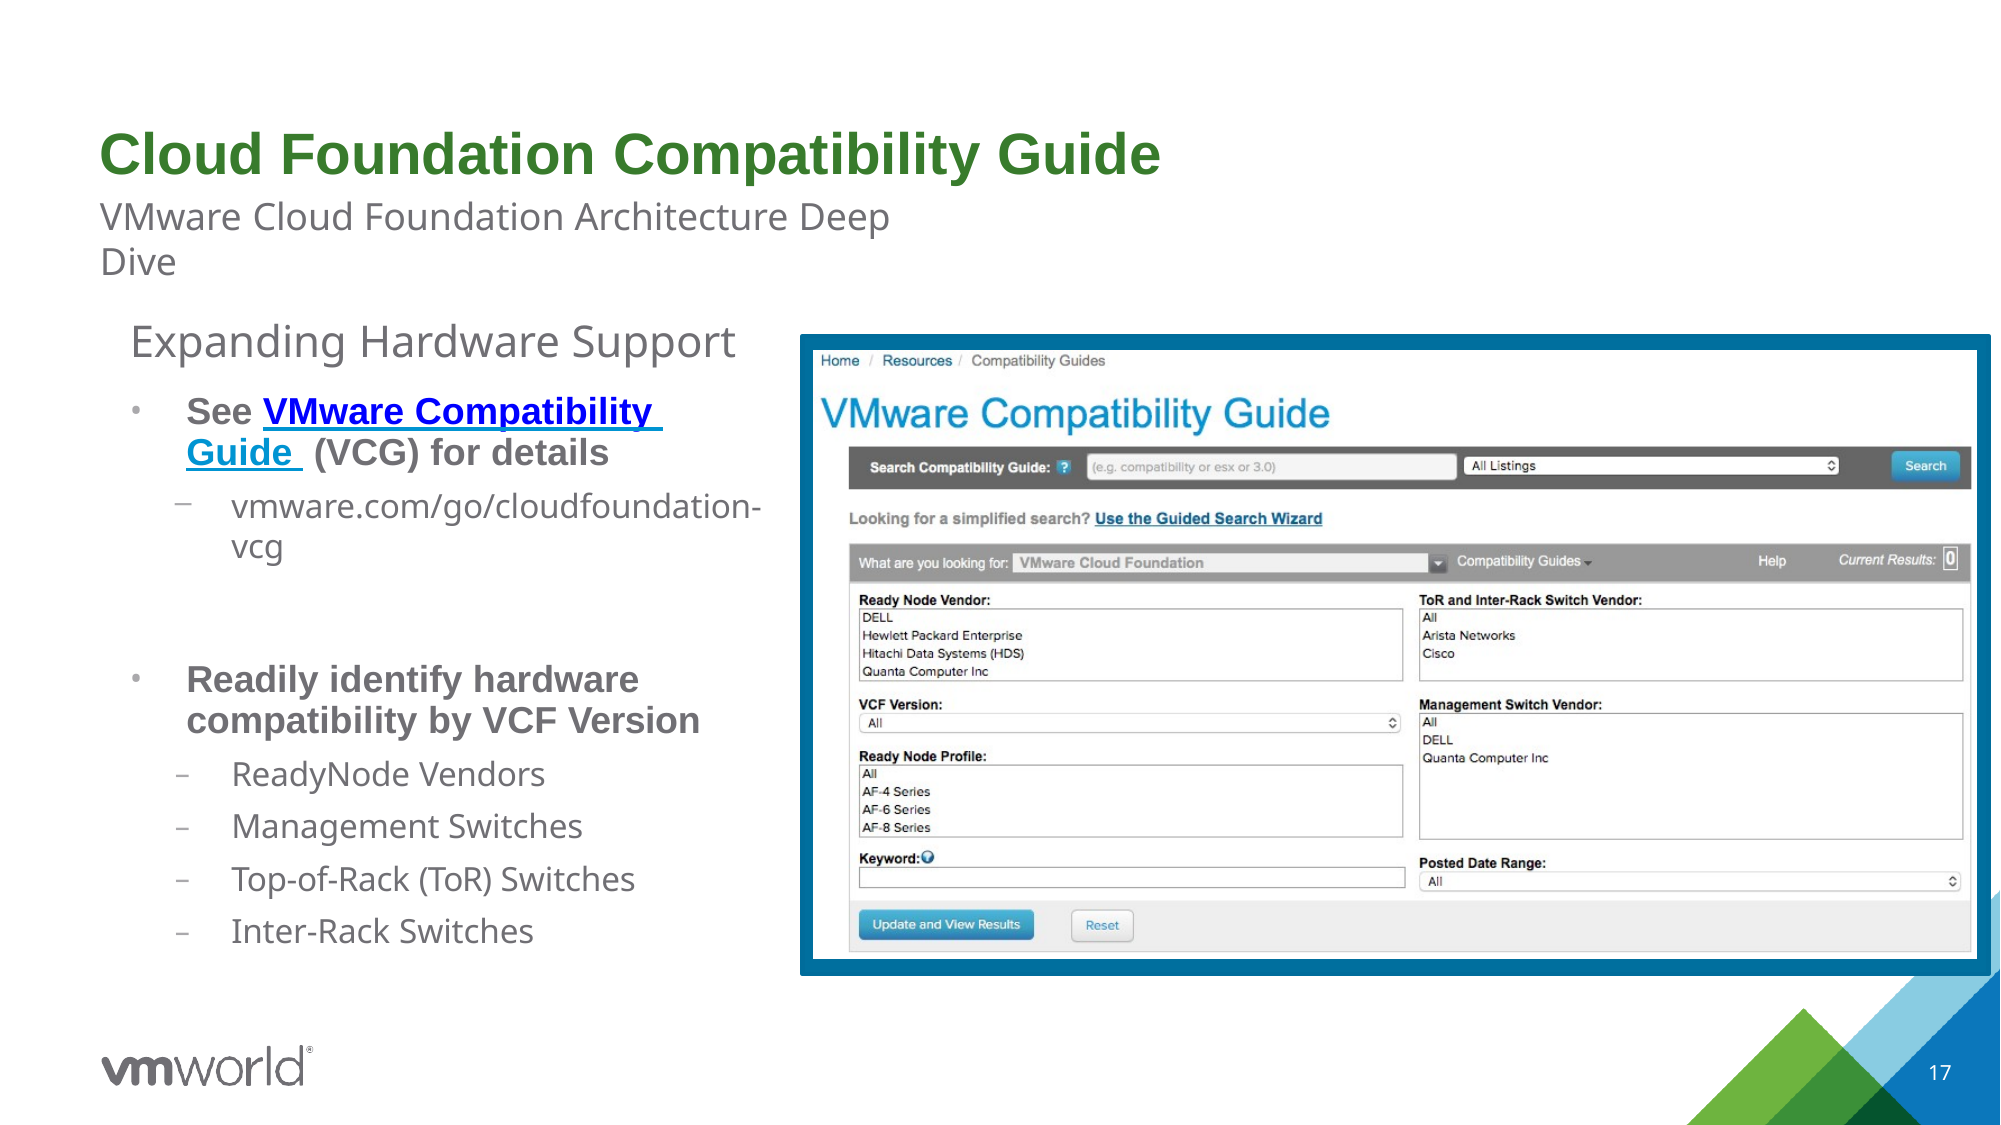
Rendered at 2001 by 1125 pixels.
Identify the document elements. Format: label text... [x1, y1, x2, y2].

text_box 17 [1921, 1059, 1958, 1088]
text_box VMware Cloud Foundation Architecture Deep Dive Expanding Hardware Support See VMware Compatibility Guide (VCG) for details vmware.com/go/cloudfoundation-vcg Readily identify hardware compatibility by VCF Version ReadyNode Vendors Management Switches Top-of-Rack (ToR) Switches Inter-Rack Switches [97, 190, 940, 951]
picture [246, 1057, 263, 1086]
picture [174, 1056, 243, 1086]
picture [275, 1045, 303, 1086]
title Cloud Foundation Compatibility Guide [97, 113, 1169, 304]
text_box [799, 333, 1991, 977]
picture [1686, 889, 2000, 1125]
